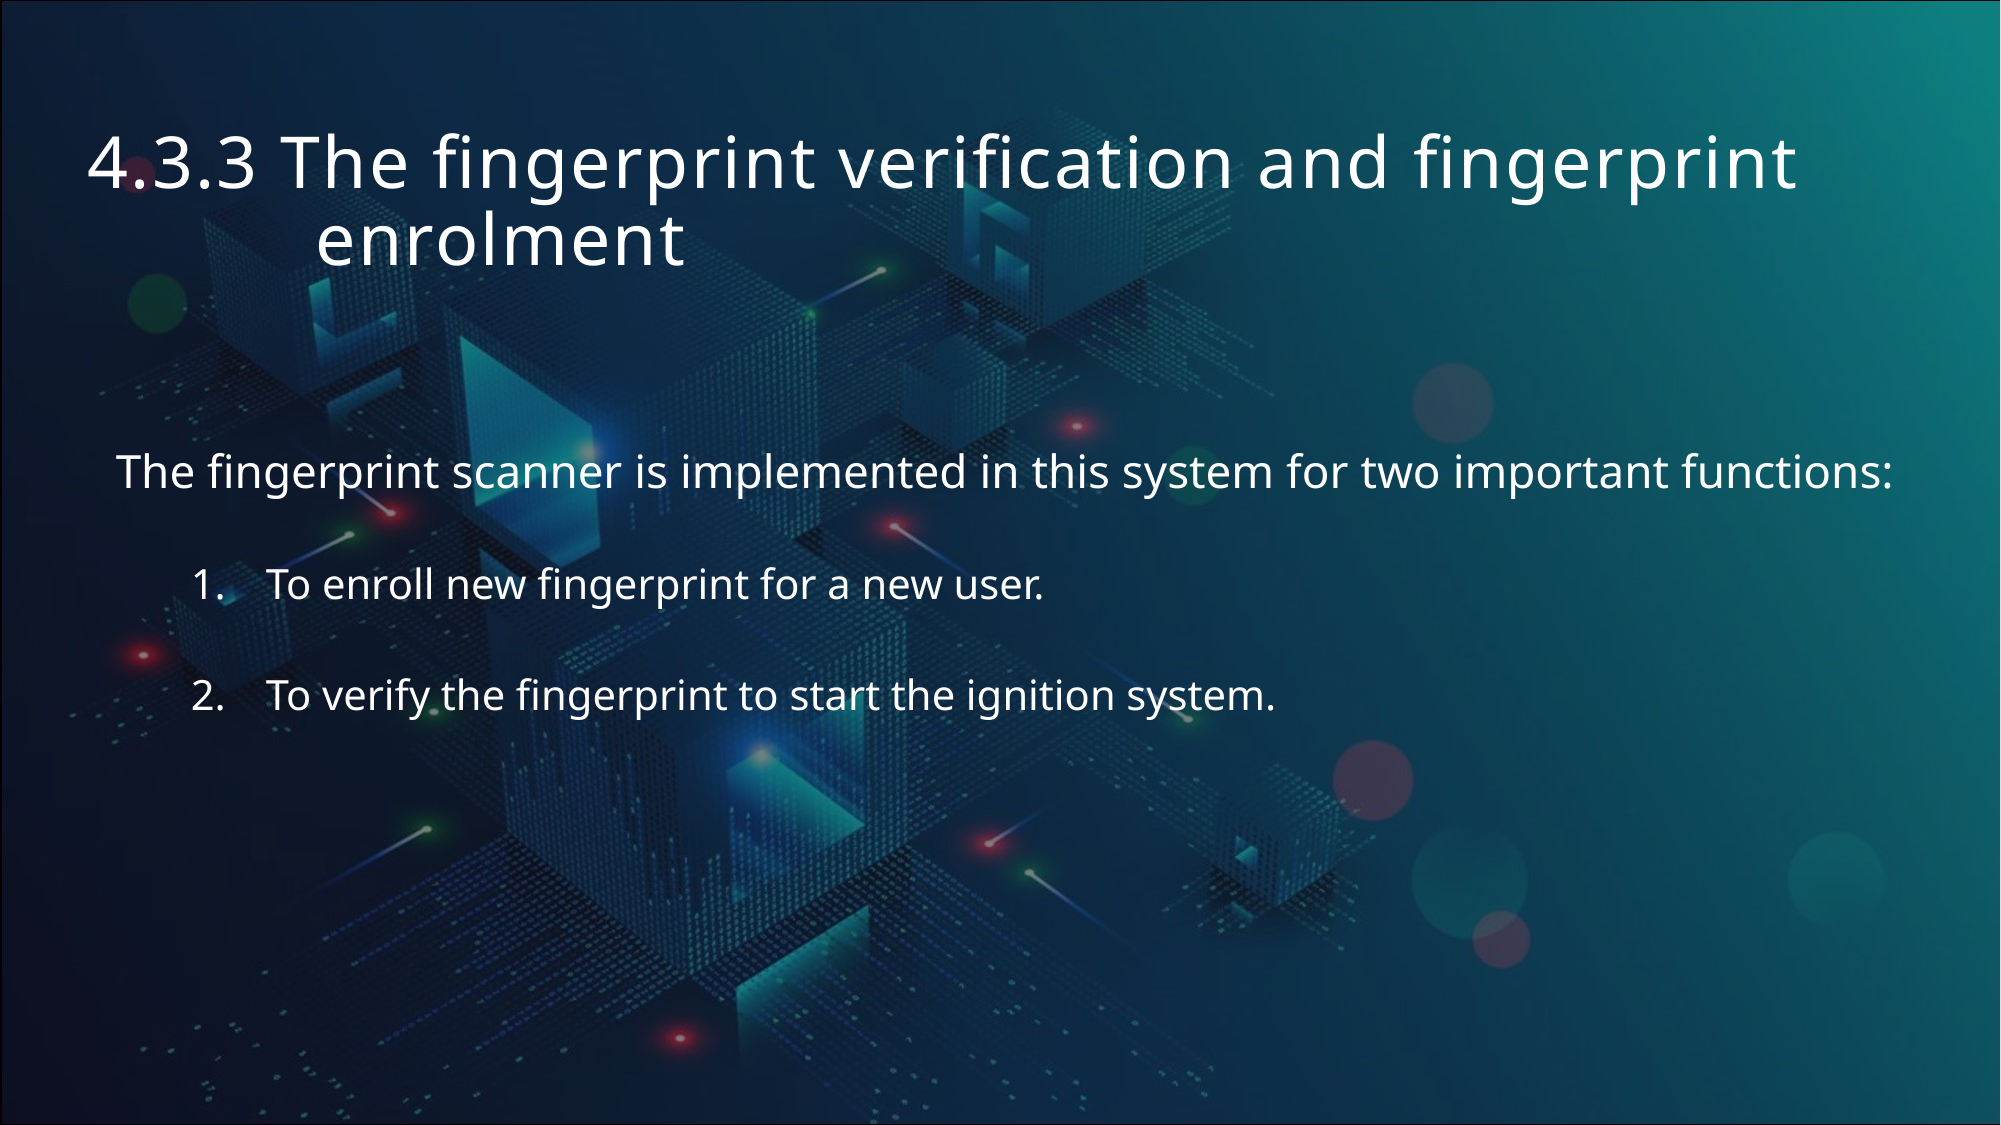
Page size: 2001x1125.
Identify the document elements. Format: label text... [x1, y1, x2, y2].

list The fingerprint scanner is implemented in this system for two important functions: To enroll new fingerprint for a new user. To verify the fingerprint to start the ignition system. [100, 299, 1912, 1014]
title 4.3.3 The fingerprint verification and fingerprint enrolment [72, 95, 1900, 313]
picture [0, 0, 2001, 1125]
